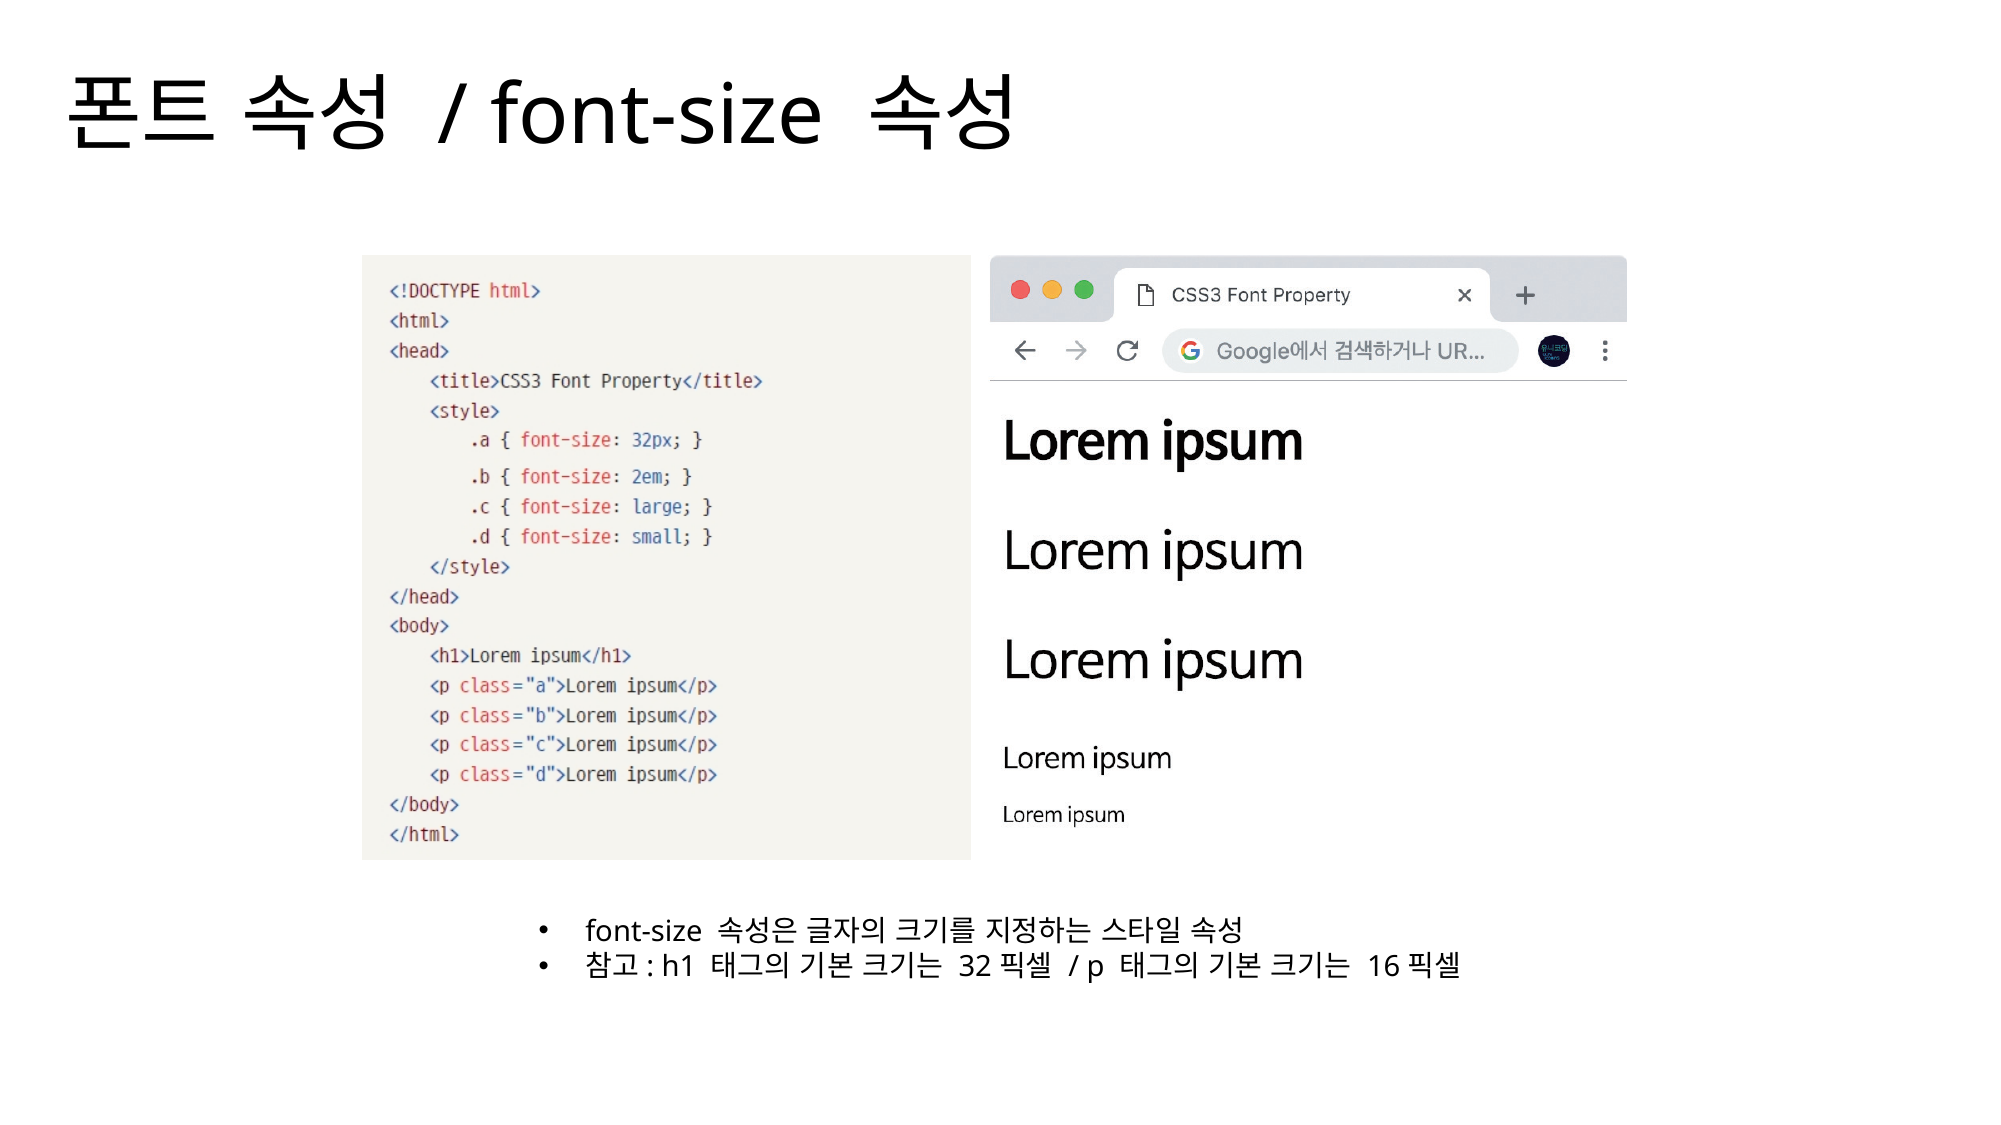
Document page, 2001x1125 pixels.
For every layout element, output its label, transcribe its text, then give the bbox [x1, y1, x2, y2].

text_box font-size 속성은 글자의 크기를 지정하는 스타일 속성 참고: h1 태그의 기본 크기는 32픽셀 / p 태그의 기본 크기는 16픽셀 [523, 905, 1477, 990]
text_box 폰트 속성 / font-size 속성 [50, 52, 1051, 168]
picture [362, 255, 971, 860]
picture [988, 255, 1627, 860]
